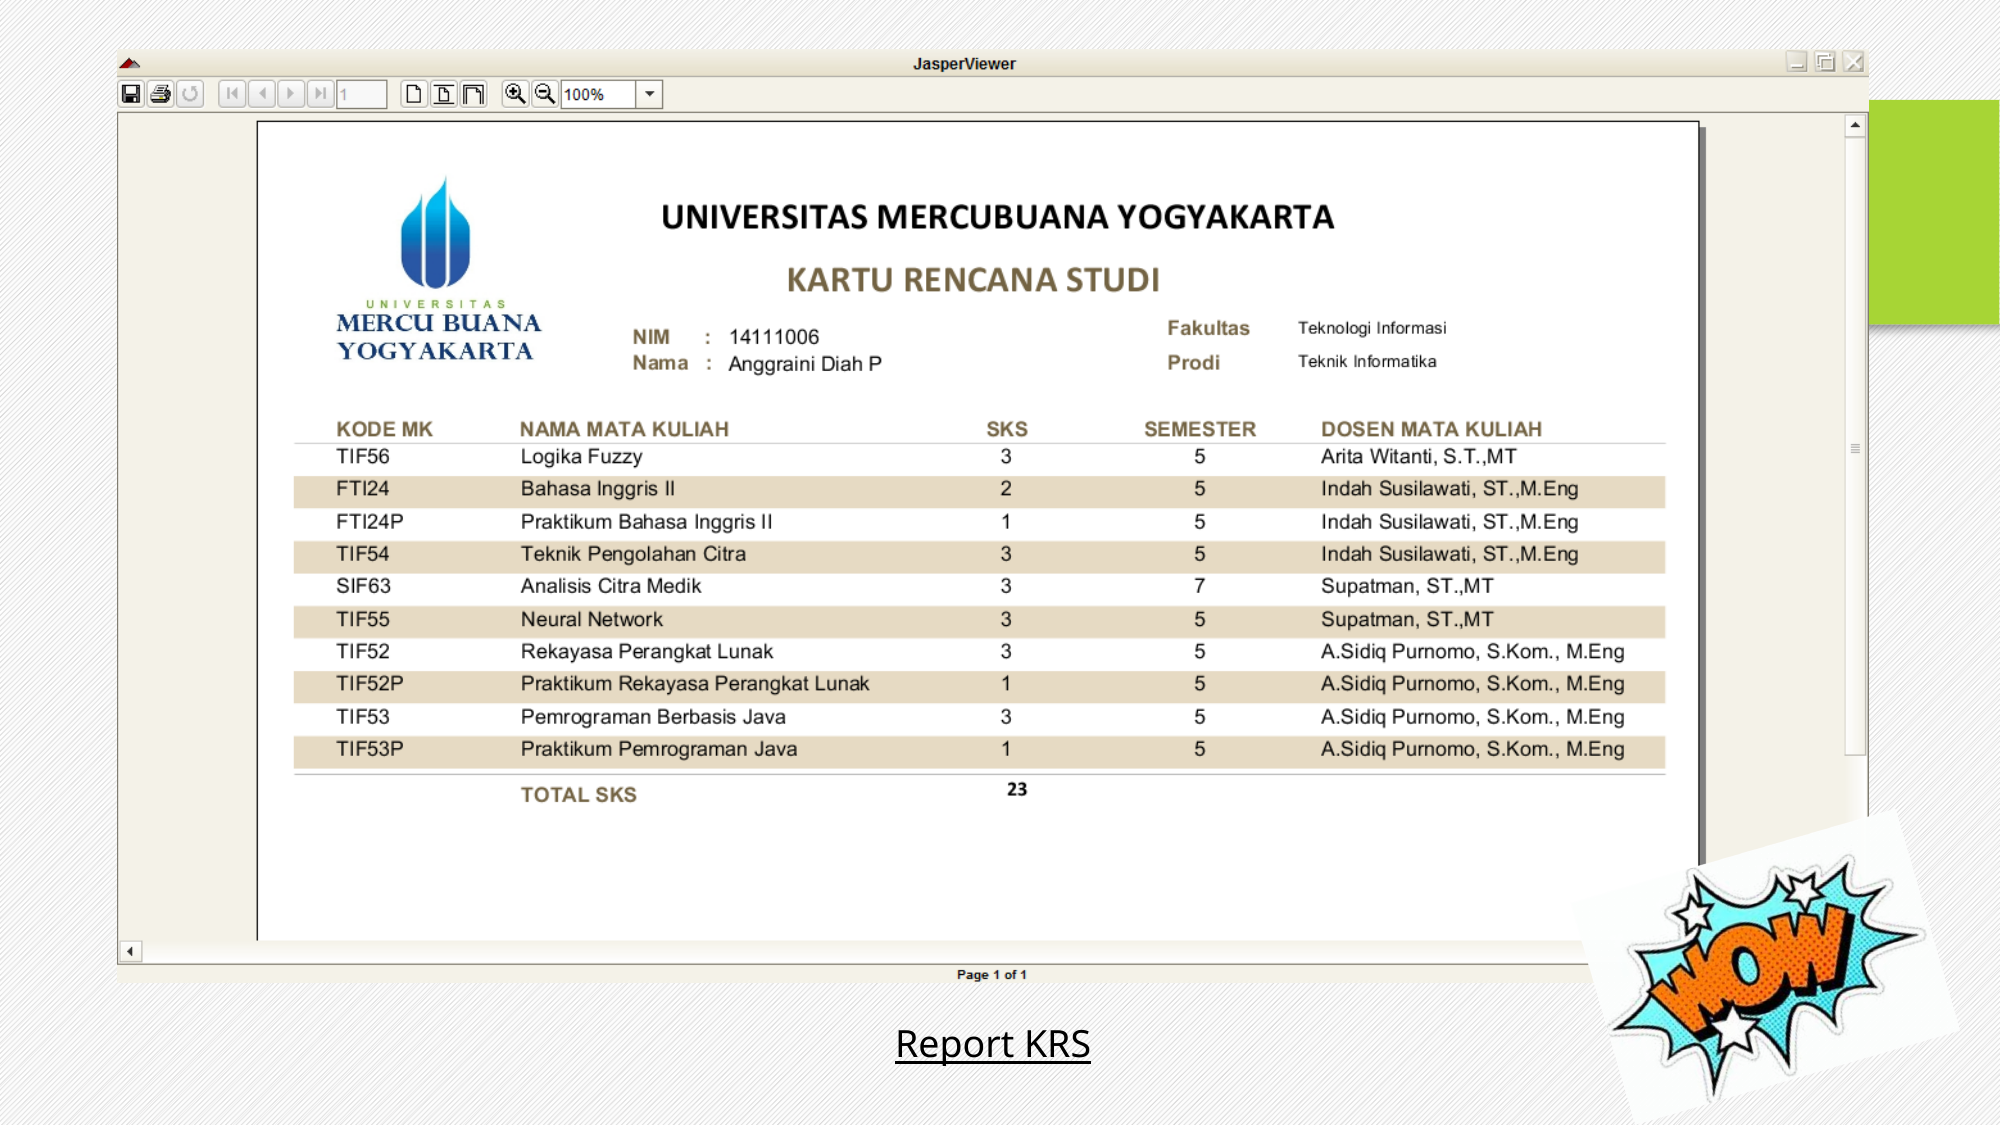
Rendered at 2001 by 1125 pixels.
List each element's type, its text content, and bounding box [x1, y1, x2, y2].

picture [117, 48, 2000, 1083]
text_box Report KRS [730, 1012, 1257, 1073]
